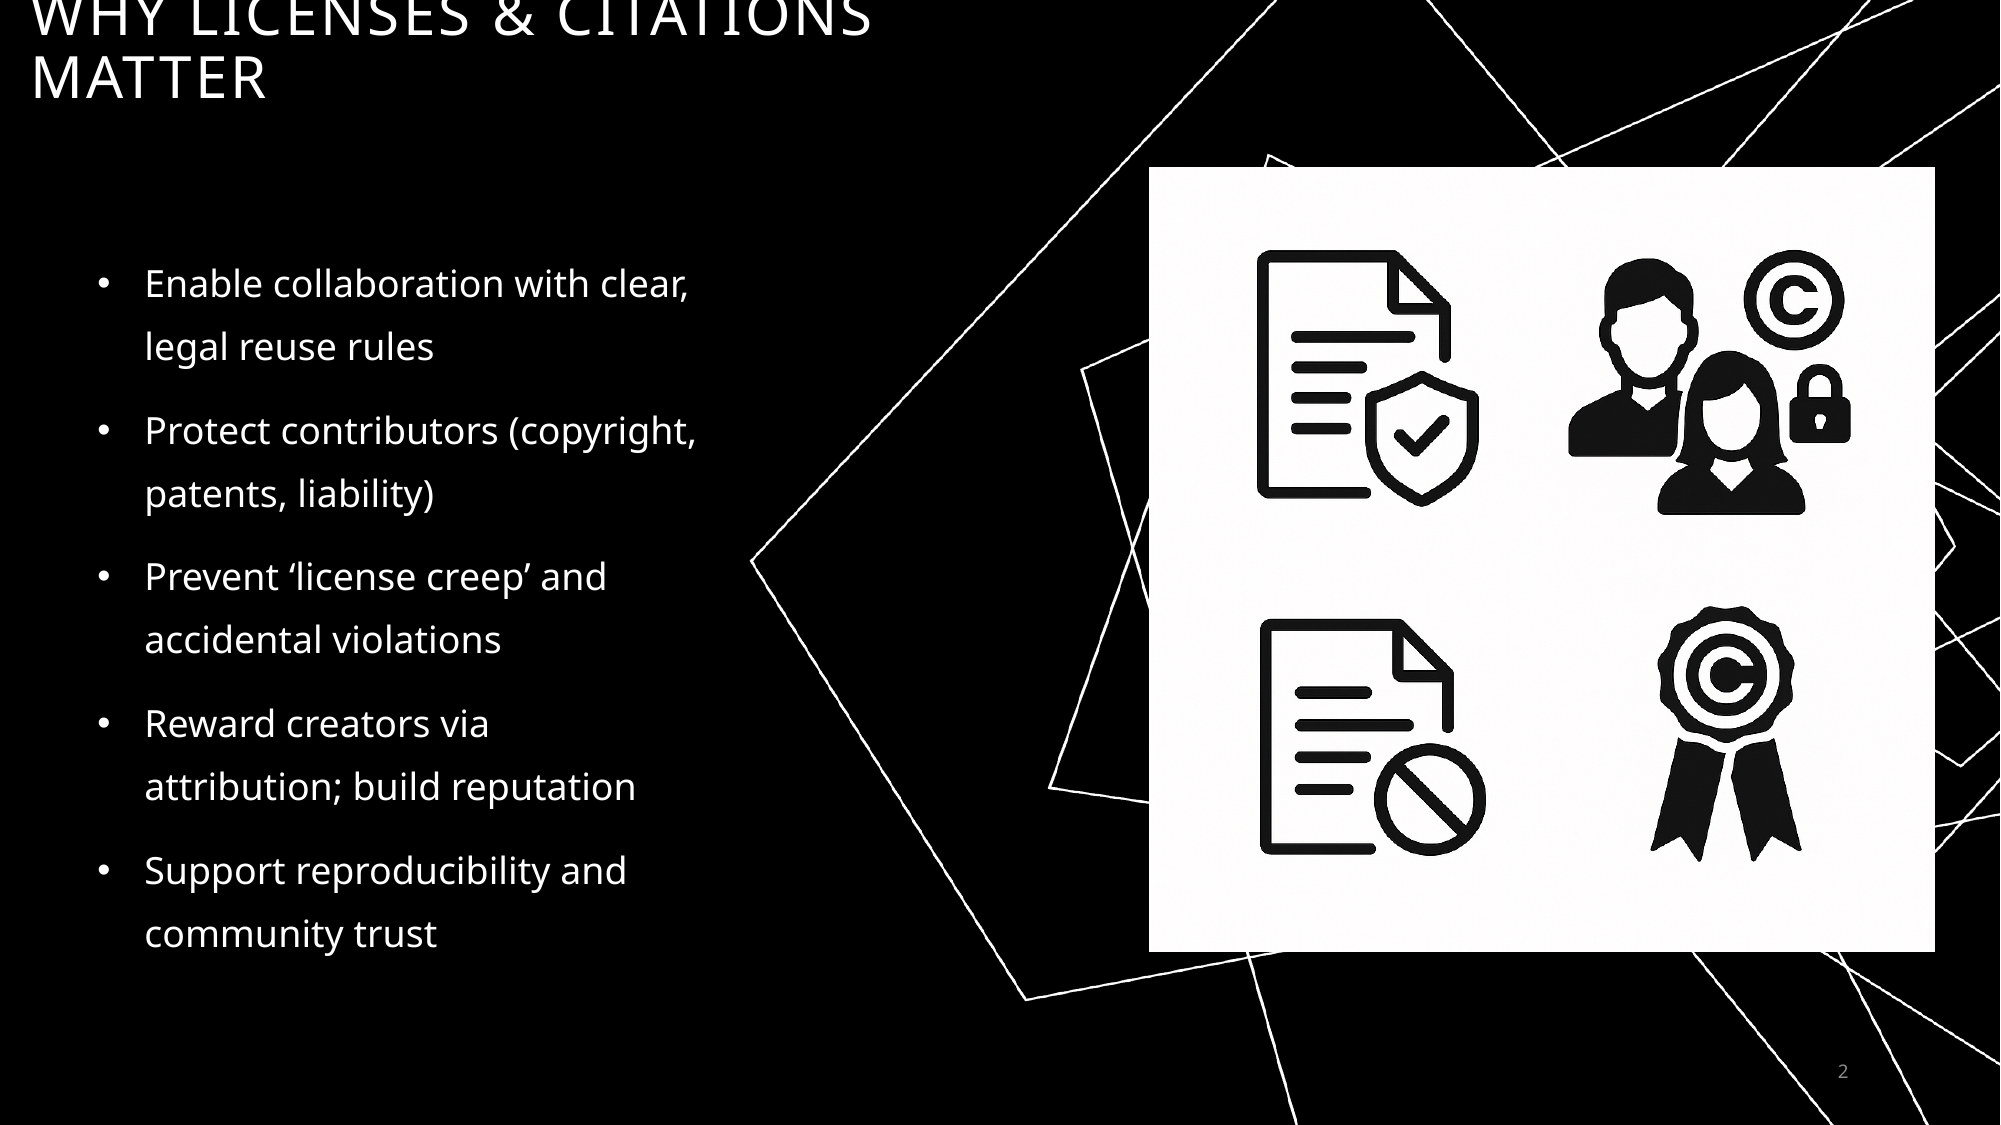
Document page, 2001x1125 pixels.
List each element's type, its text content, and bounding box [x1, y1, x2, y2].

picture [693, 0, 2000, 1125]
title Why Licenses & Citations Matter [15, 25, 1114, 119]
slide_number 2 [1701, 1042, 1864, 1103]
list Enable collaboration with clear, legal reuse rules Protect contributors (copyright, patents, liability) Prevent ‘license creep’ and accidental violations Reward creators via attribution; build reputation Support reproducibility and community trust [82, 234, 714, 953]
